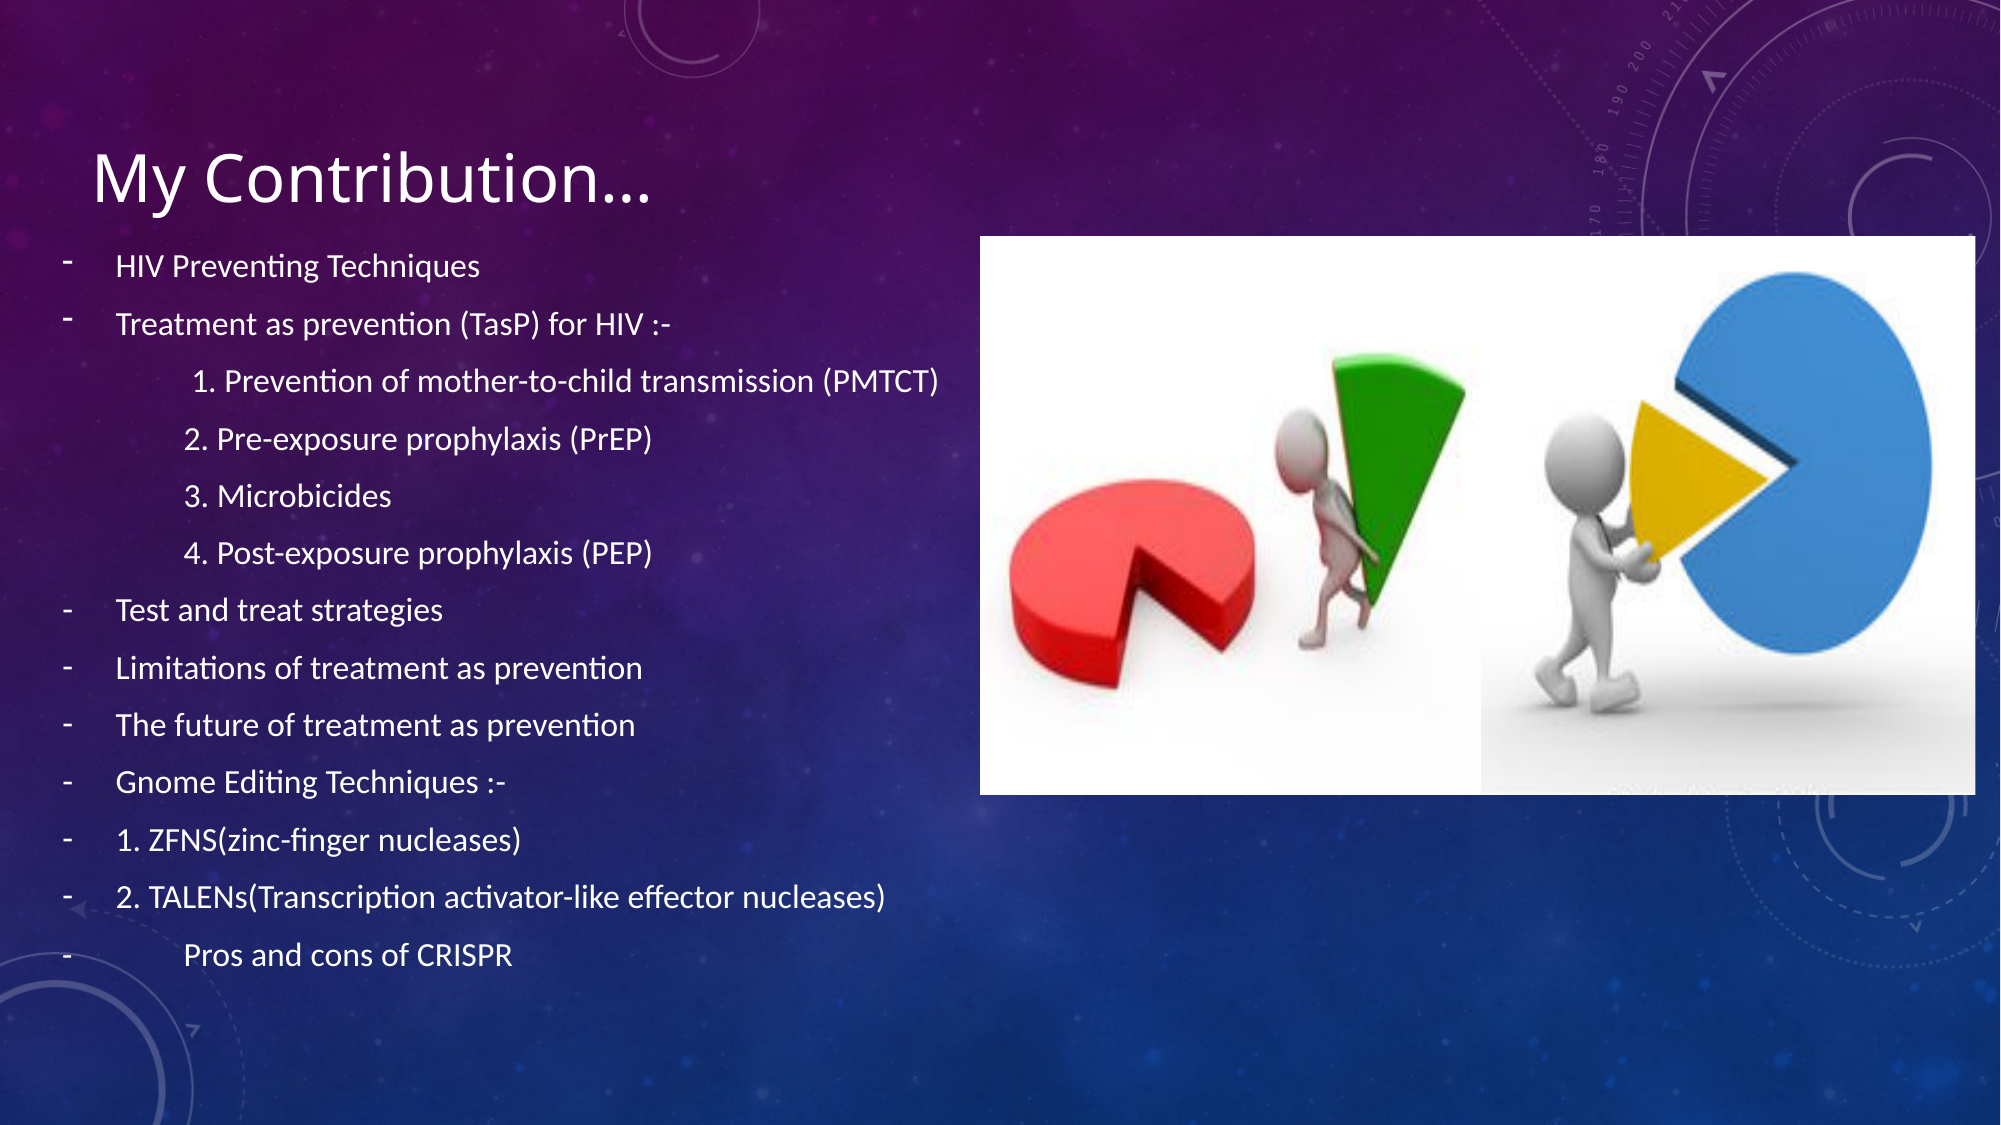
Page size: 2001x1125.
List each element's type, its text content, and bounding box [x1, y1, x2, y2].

list HIV Preventing Techniques Treatment as prevention (TasP) for HIV :- 1. Prevention of mother-to-child transmission (PMTCT) 2. Pre-exposure prophylaxis (PrEP) 3. Microbicides 4. Post-exposure prophylaxis (PEP) Test and treat strategies Limitations of treatment as prevention The future of treatment as prevention Gnome Editing Techniques :- 1. ZFNS(zinc-finger nucleases) 2. TALENs(Transcription activator-like effector nucleases) - Pros and cons of CRISPR [47, 236, 1103, 981]
picture [0, 0, 2001, 1125]
title My Contribution… [76, 52, 1103, 236]
